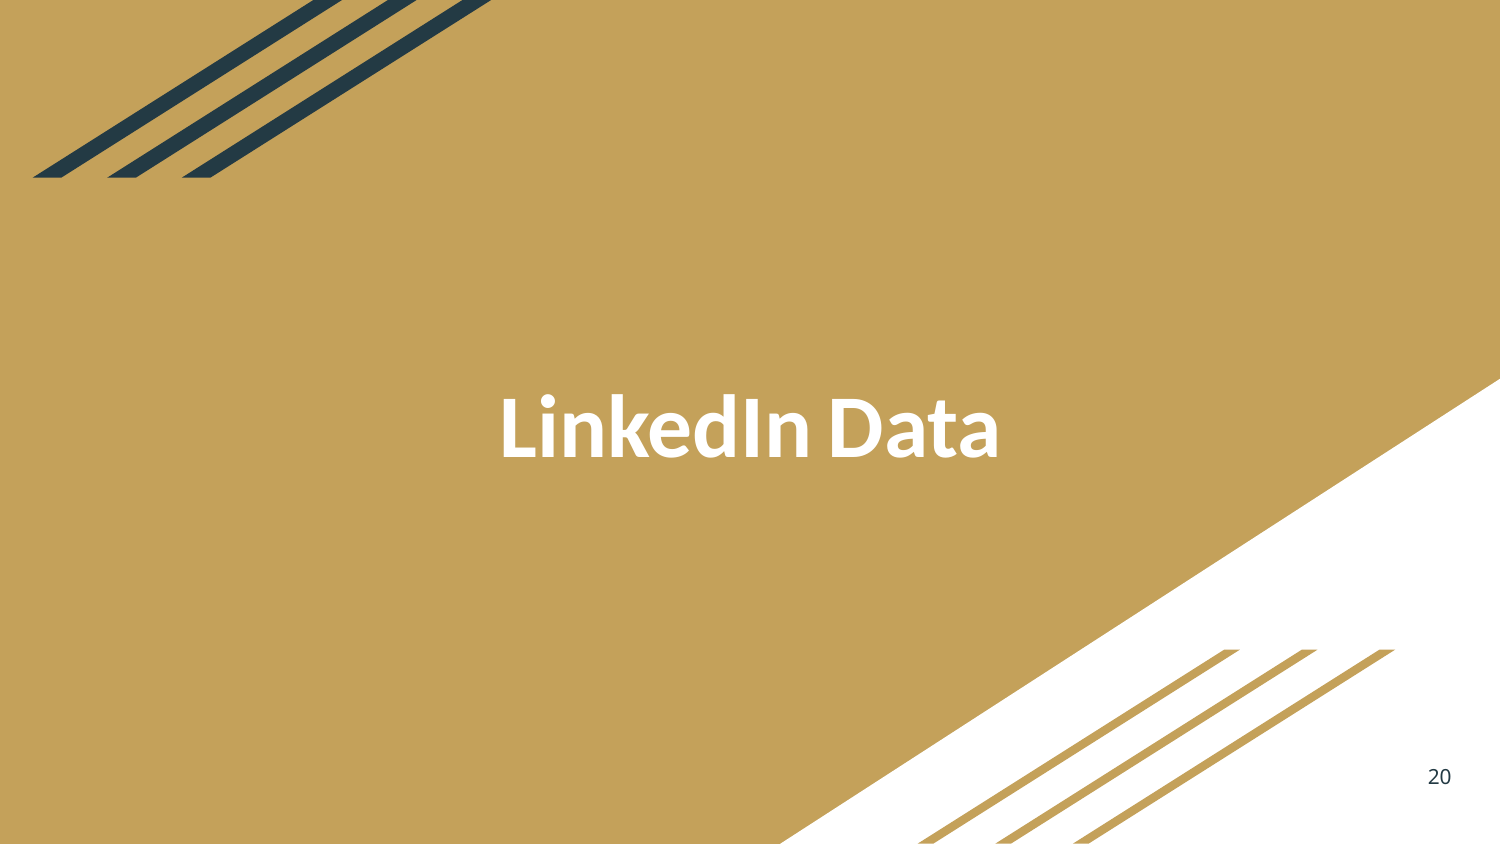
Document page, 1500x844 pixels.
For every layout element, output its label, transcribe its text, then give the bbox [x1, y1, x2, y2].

title LinkedIn Data [309, 286, 1192, 557]
slide_number ‹#› [1376, 745, 1467, 810]
